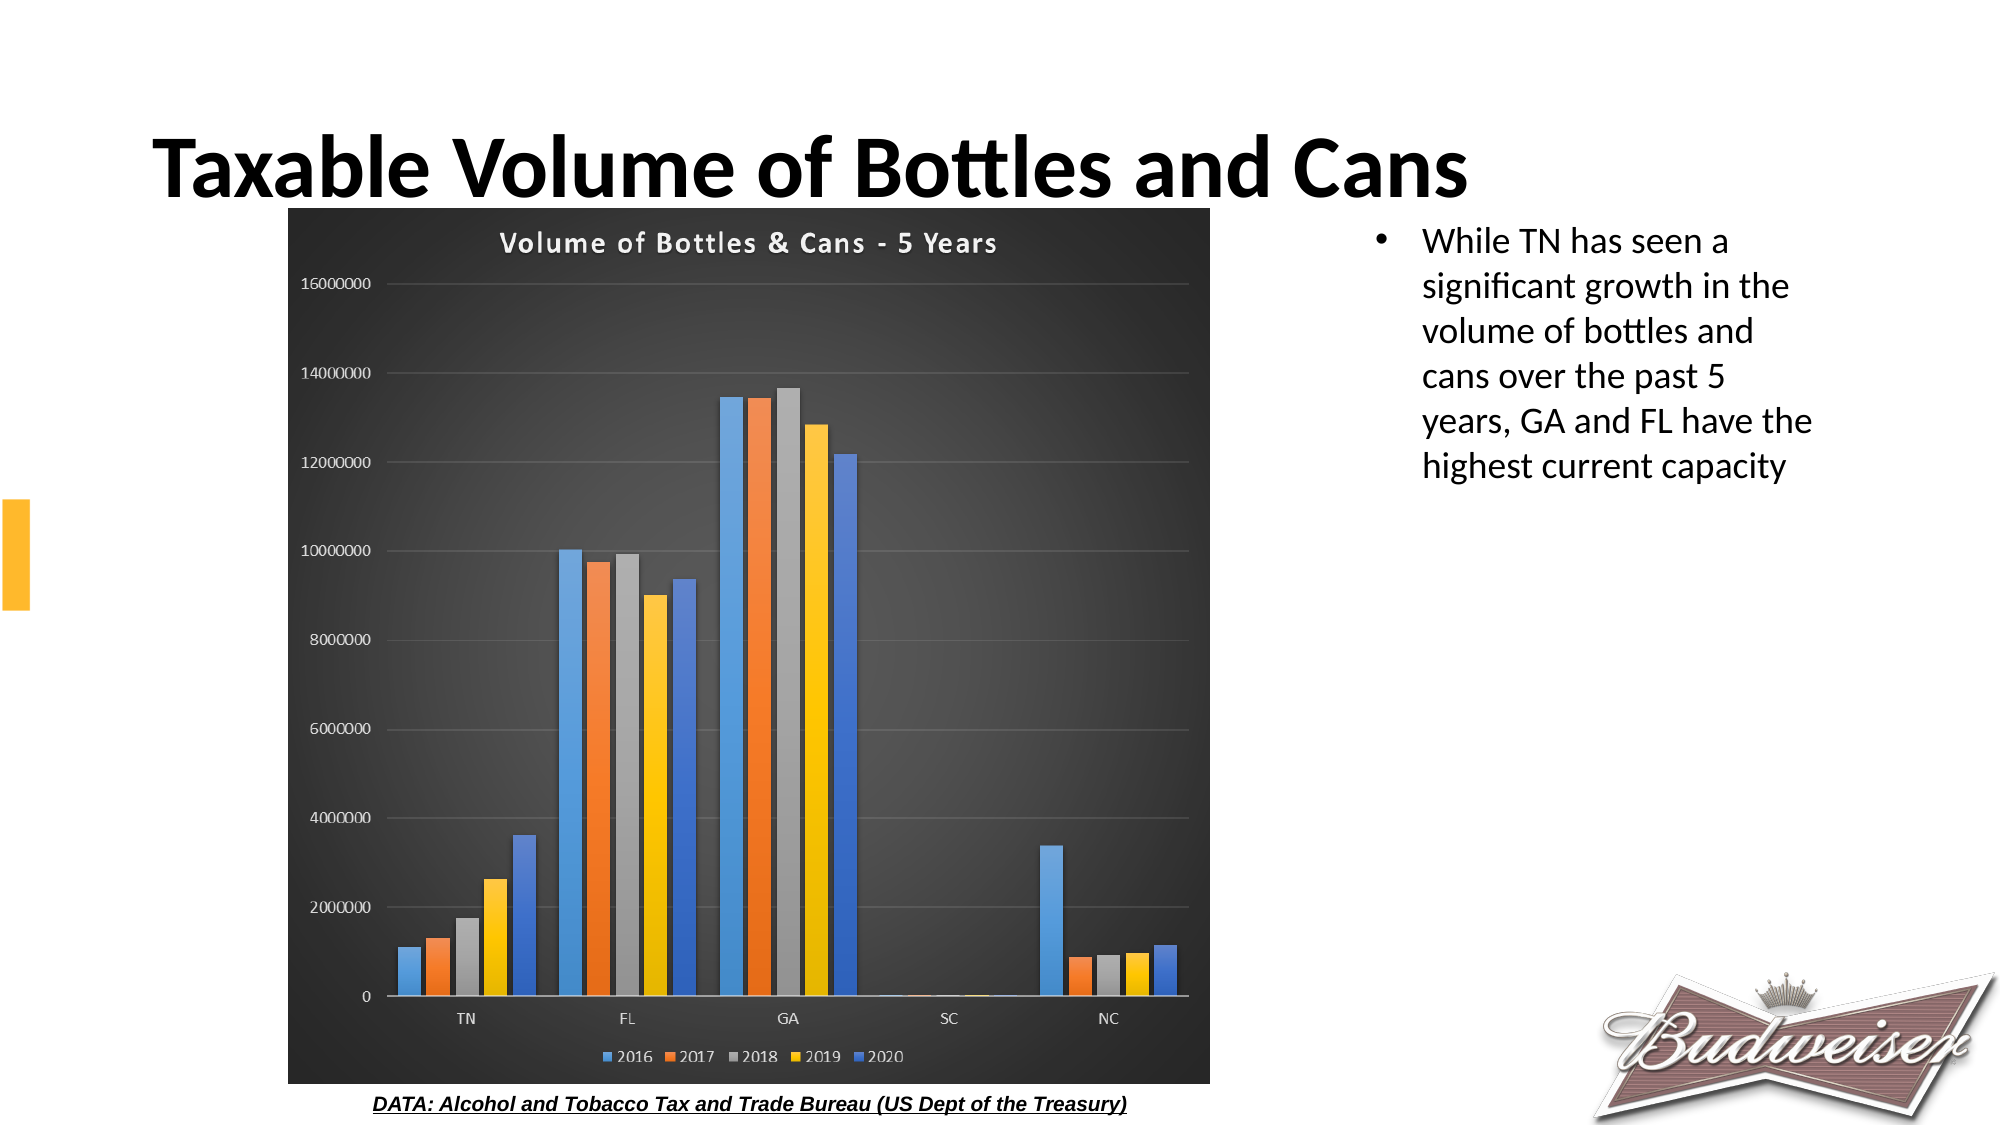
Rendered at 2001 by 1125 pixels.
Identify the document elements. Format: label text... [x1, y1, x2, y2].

picture [288, 208, 1210, 1084]
title Taxable Volume of Bottles and Cans [137, 59, 1863, 278]
picture [1593, 972, 2000, 1125]
text_box While TN has seen a significant growth in the volume of bottles and cans over the past 5 years, GA and FL have the highest current capacity [1360, 278, 1838, 629]
text_box DATA: Alcohol and Tobacco Tax and Trade Bureau (US Dept of the Treasury) [299, 1092, 1200, 1124]
picture [0, 495, 35, 615]
